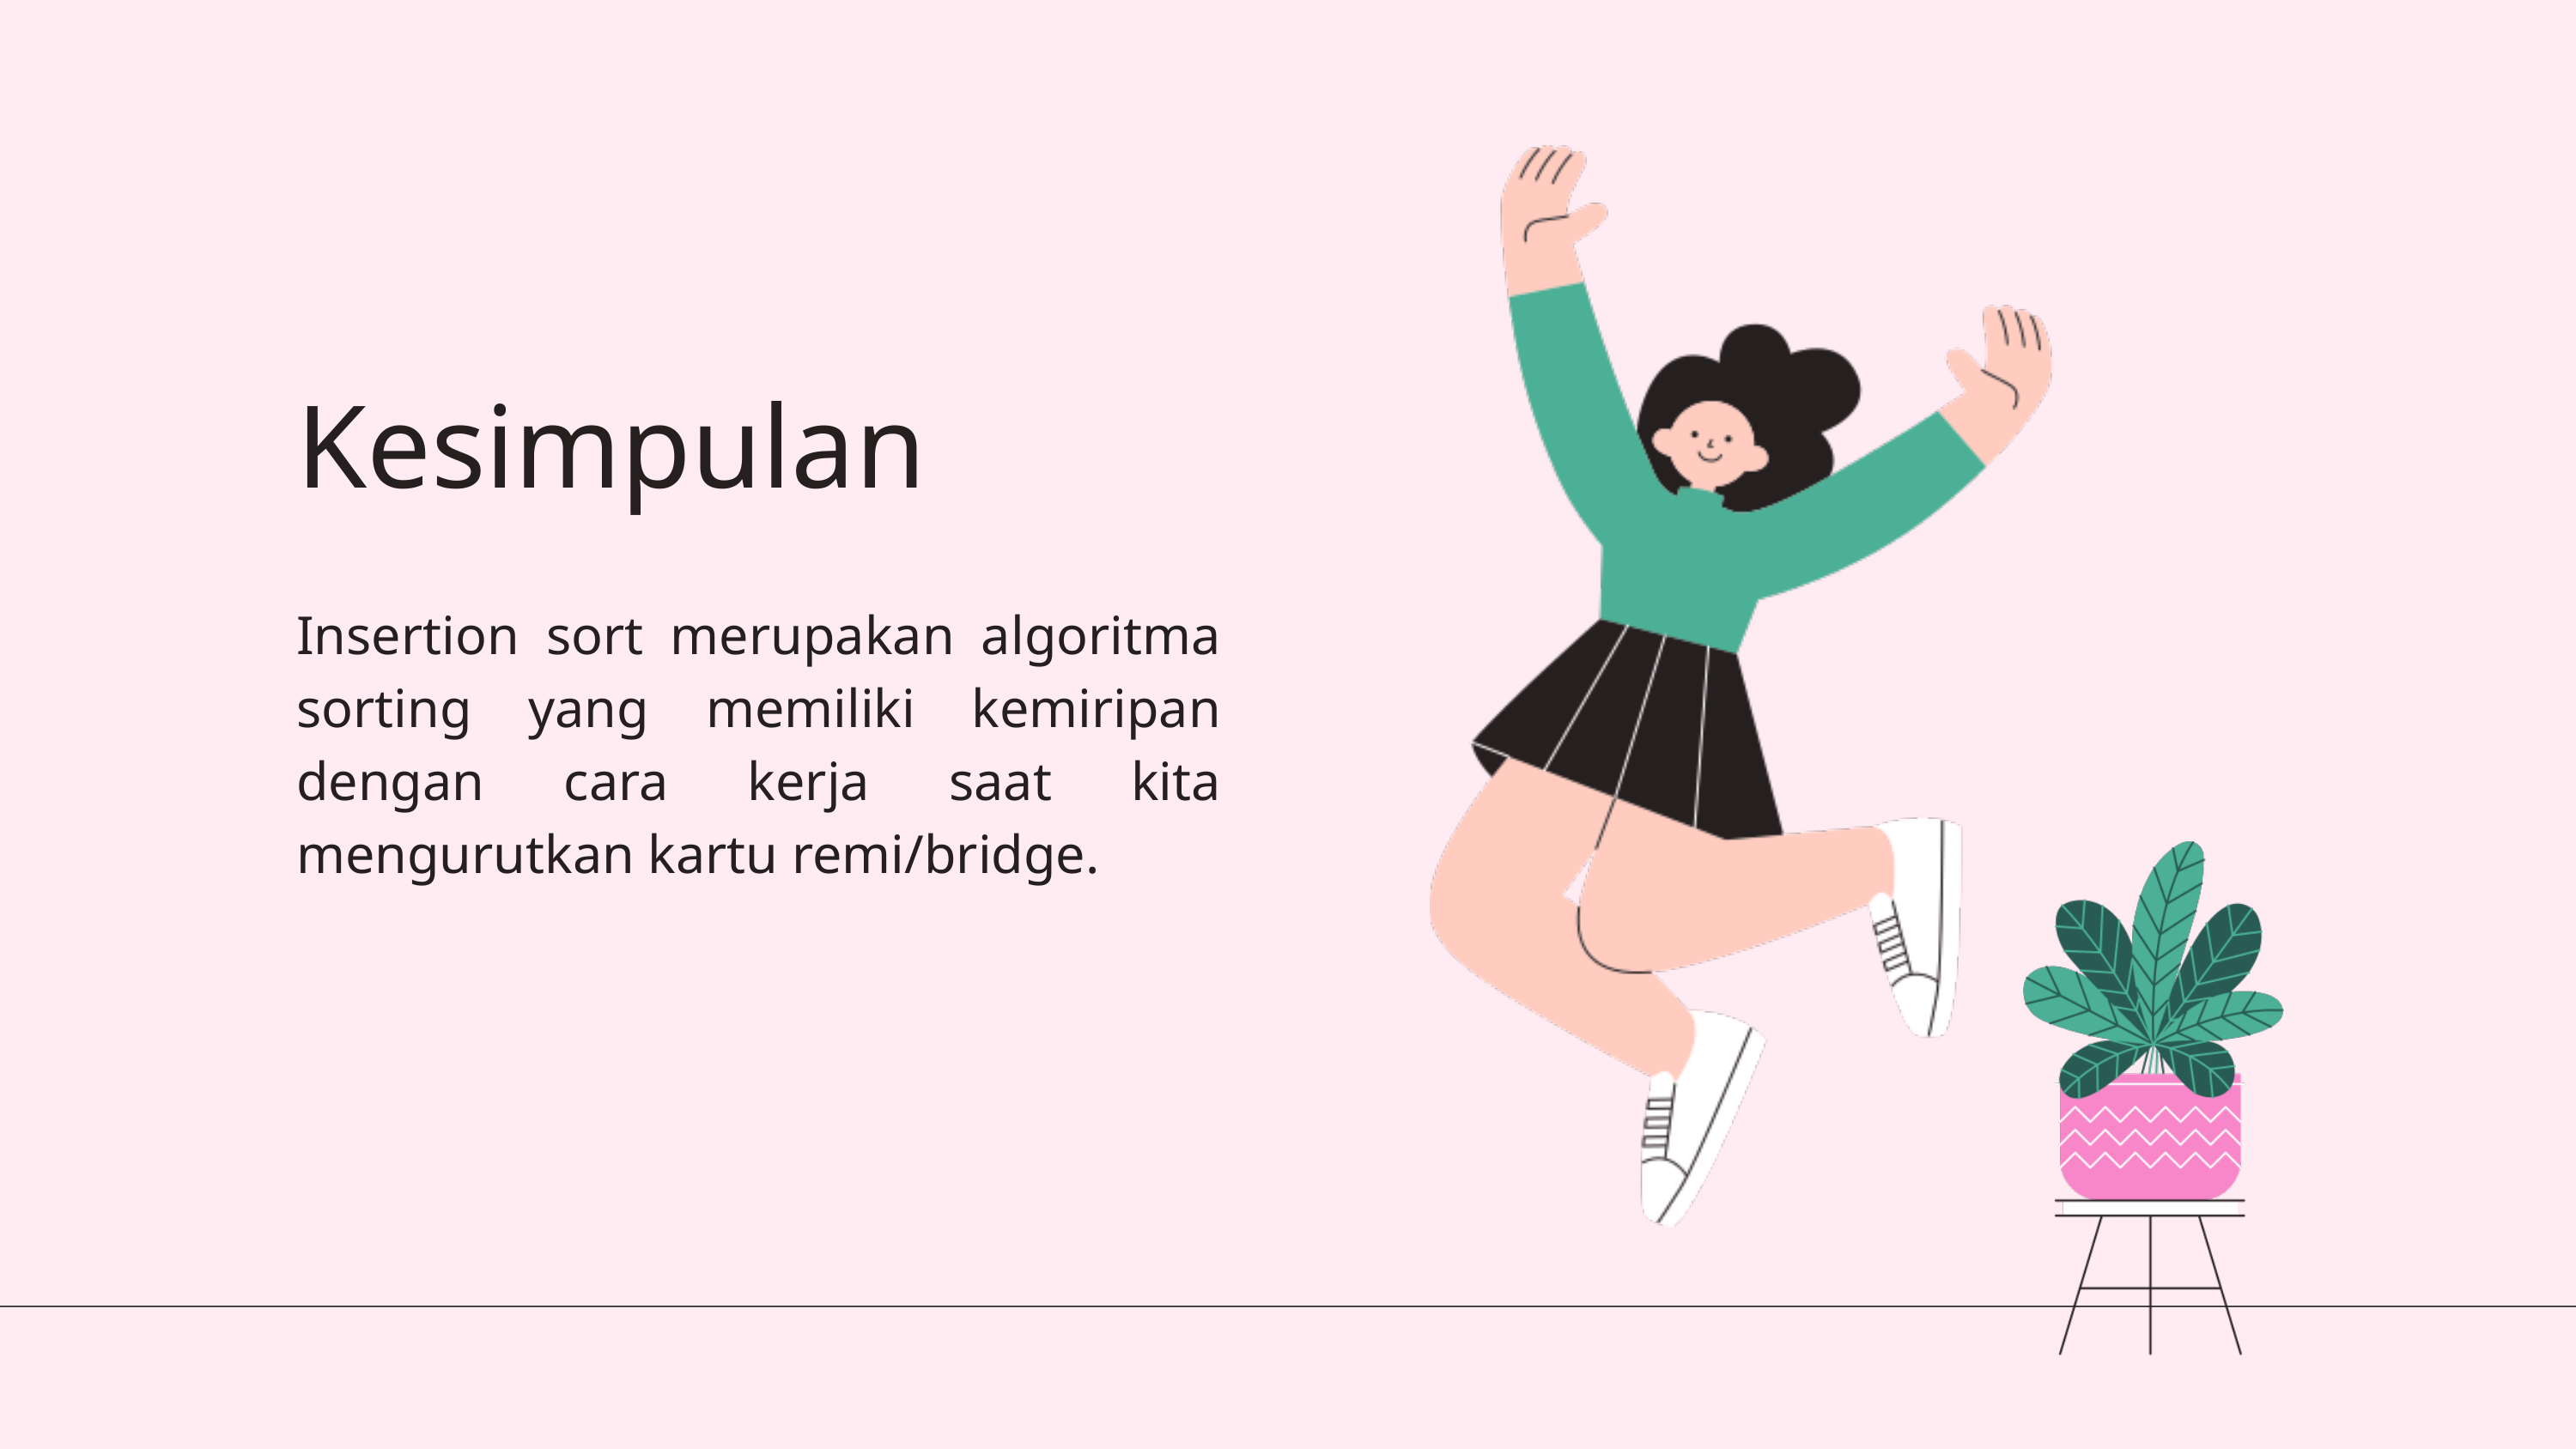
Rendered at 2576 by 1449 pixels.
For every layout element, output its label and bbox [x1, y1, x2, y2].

picture [1430, 144, 2285, 1355]
text_box [295, 356, 1252, 881]
